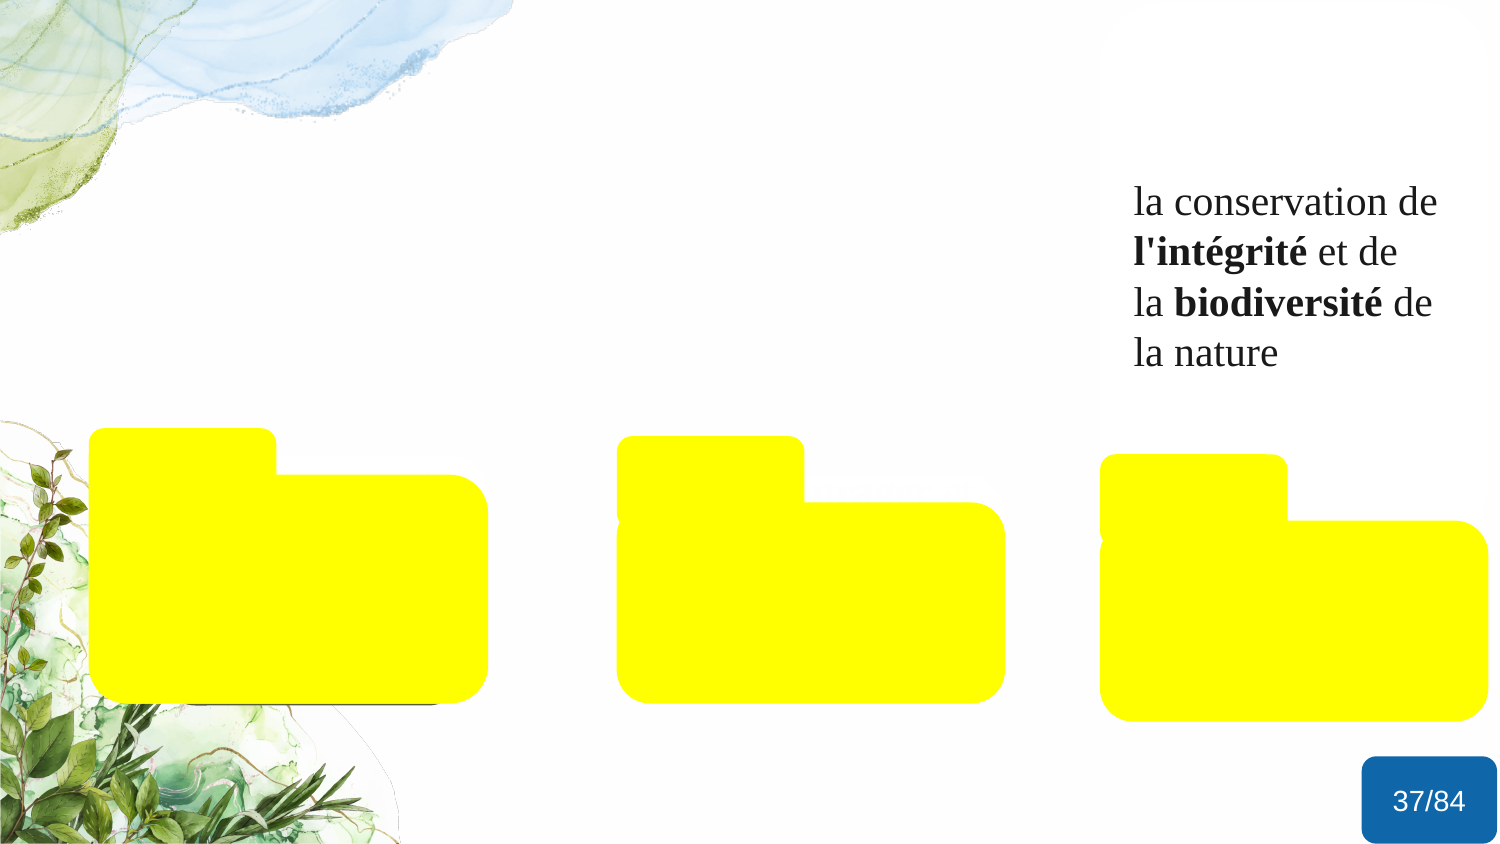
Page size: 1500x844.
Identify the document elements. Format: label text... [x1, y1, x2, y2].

picture [0, 420, 401, 844]
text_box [88, 1, 1489, 722]
text_box 37/84 [1359, 754, 1500, 844]
picture [0, 0, 246, 294]
